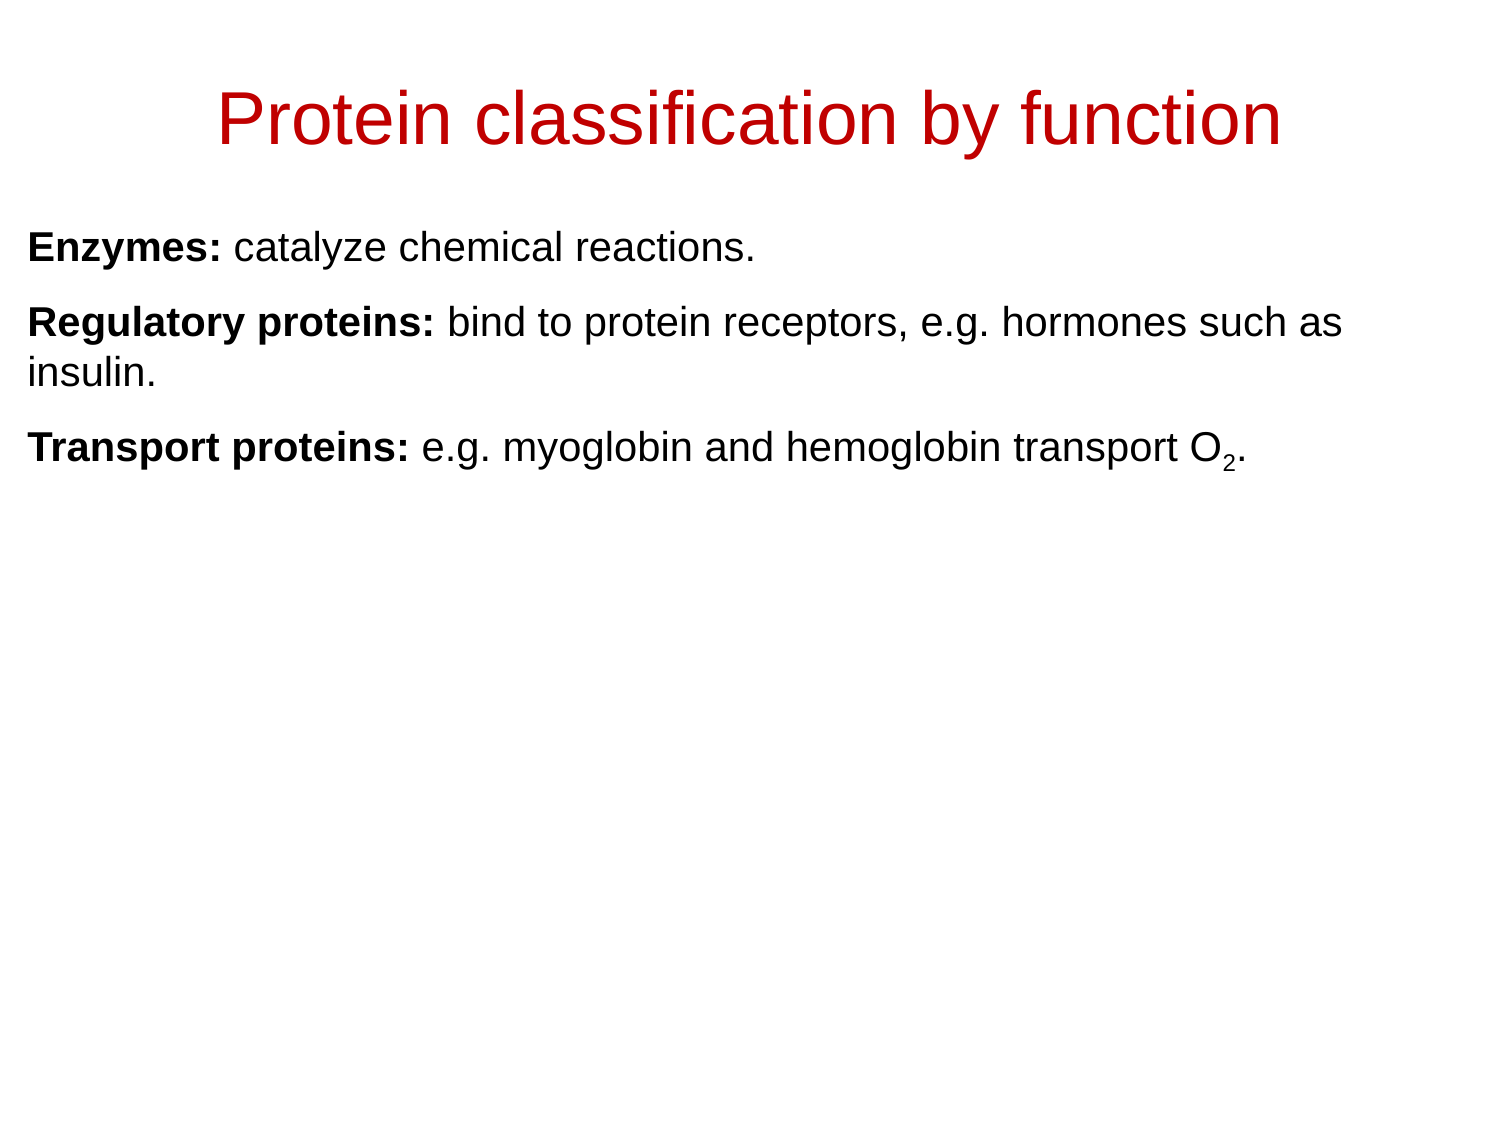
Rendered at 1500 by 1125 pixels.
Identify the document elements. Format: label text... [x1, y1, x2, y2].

text_box Enzymes: catalyze chemical reactions. Regulatory proteins: bind to protein receptors, e.g. hormones such as insulin. Transport proteins: e.g. myoglobin and hemoglobin transport O2. [12, 212, 1475, 485]
text_box Protein classification by function [106, 62, 1394, 168]
